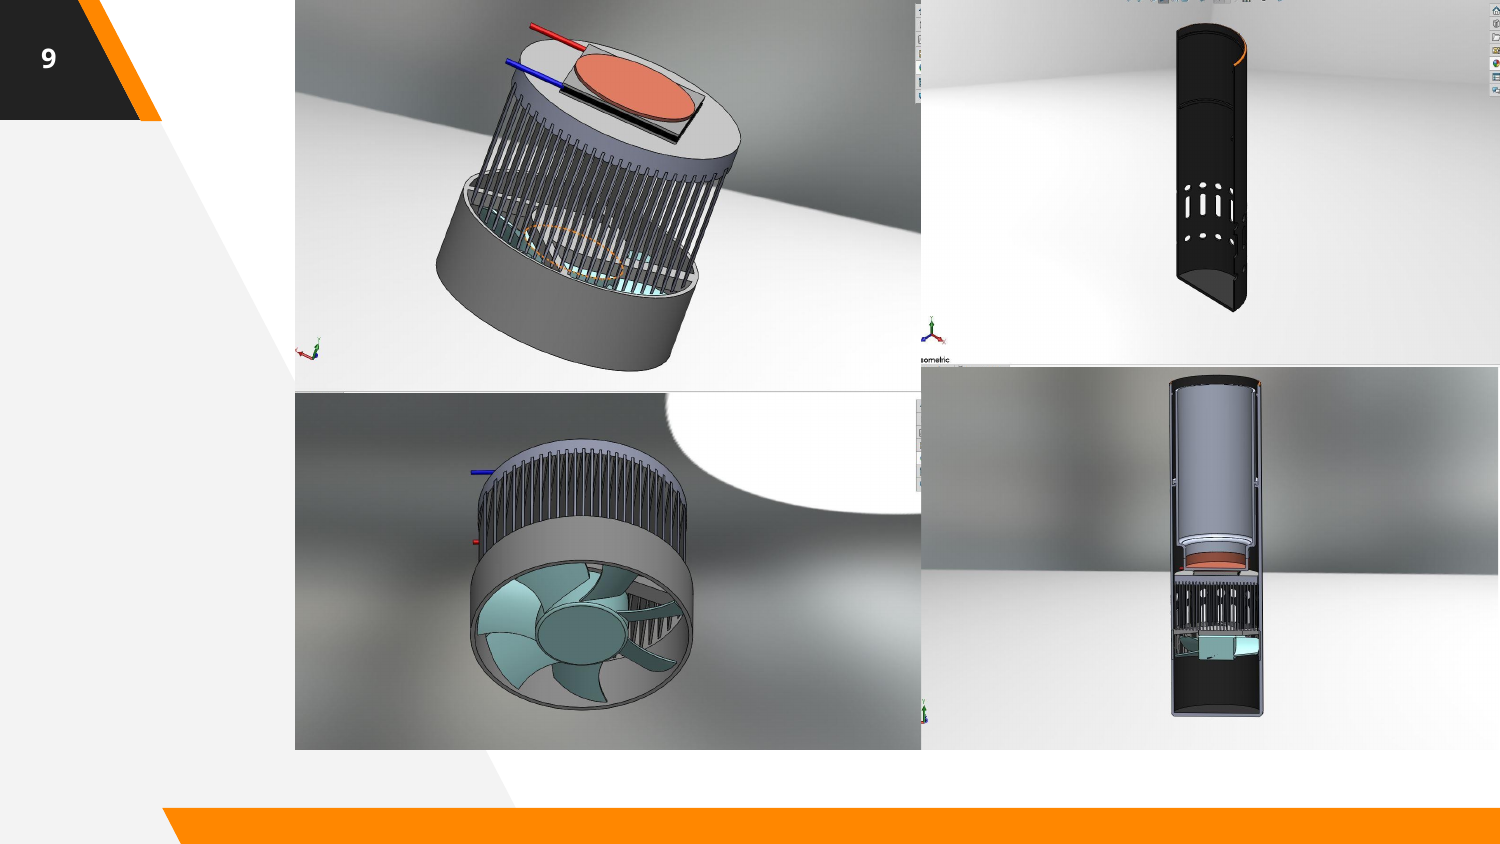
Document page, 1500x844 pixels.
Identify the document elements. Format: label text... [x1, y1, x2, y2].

text_box [295, 393, 920, 750]
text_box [920, 0, 1500, 751]
slide_number <number> [0, 0, 98, 120]
text_box [295, 0, 920, 393]
